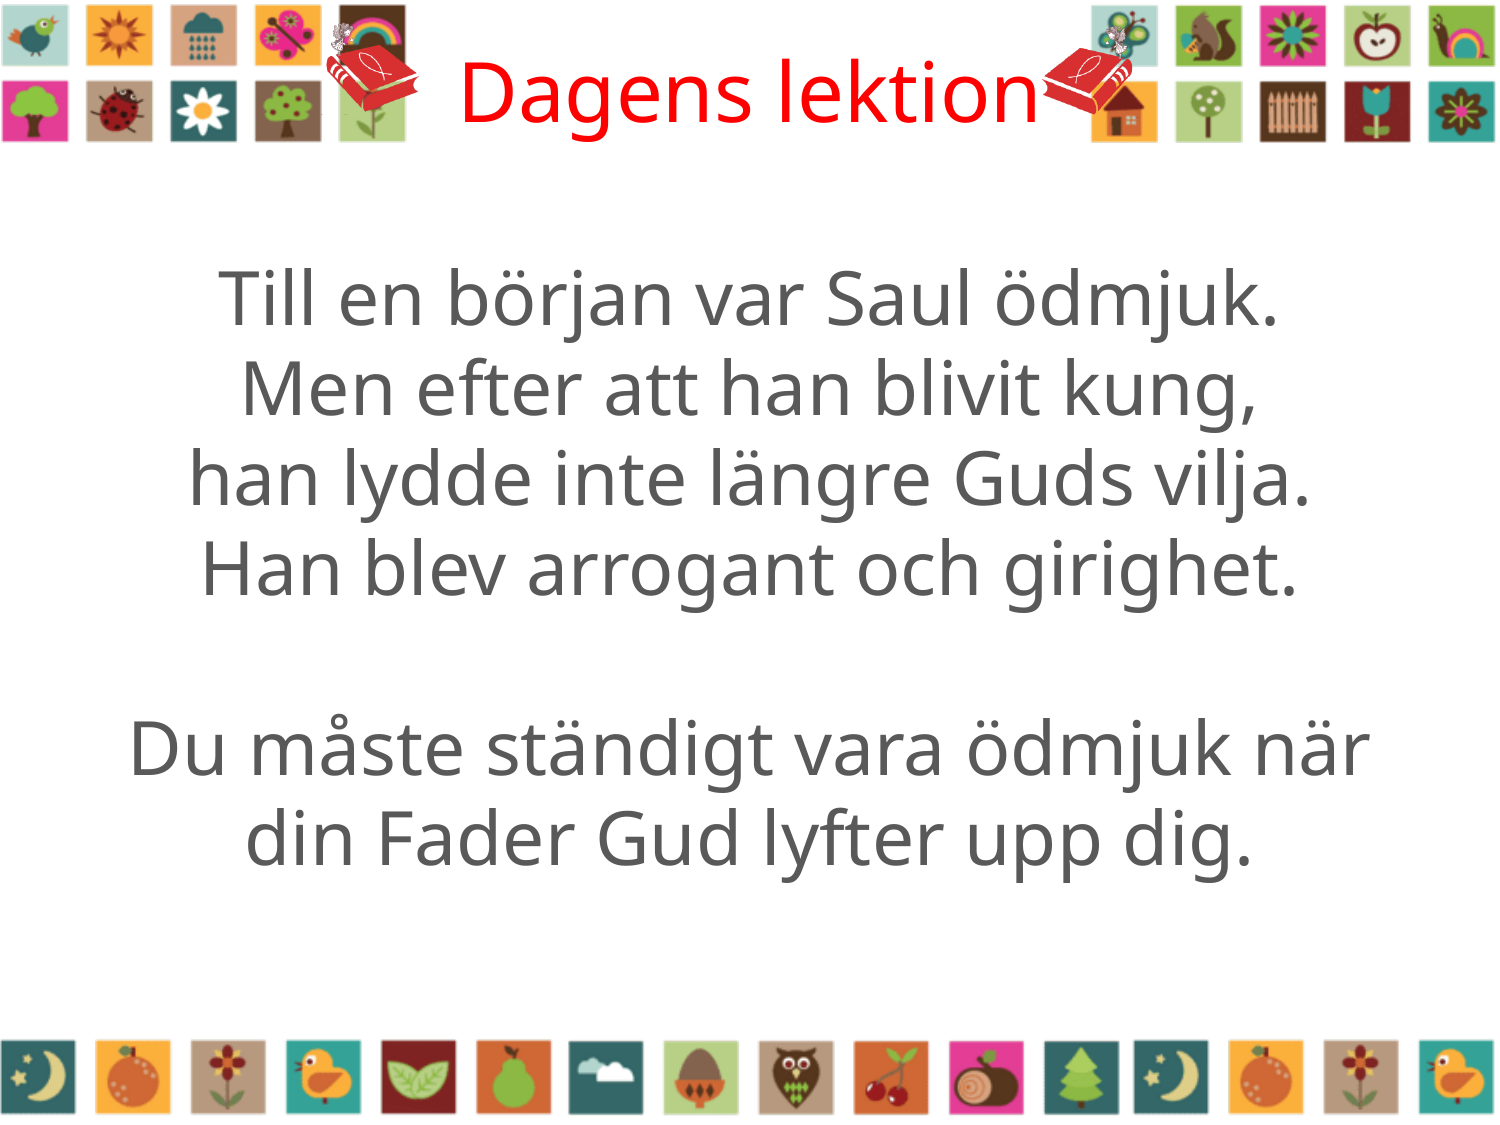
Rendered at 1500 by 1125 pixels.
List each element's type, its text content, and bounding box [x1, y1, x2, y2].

picture [1010, 3, 1500, 150]
picture [0, 3, 451, 150]
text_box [0, 1028, 1500, 1118]
text_box Dagens lektion [425, 32, 1078, 147]
text_box Till en början var Saul ödmjuk. Men efter att han blivit kung, han lydde inte längre Guds vilja. Han blev arrogant och girighet. Du måste ständigt vara ödmjuk när din Fader Gud lyfter upp dig. [76, 243, 1424, 979]
